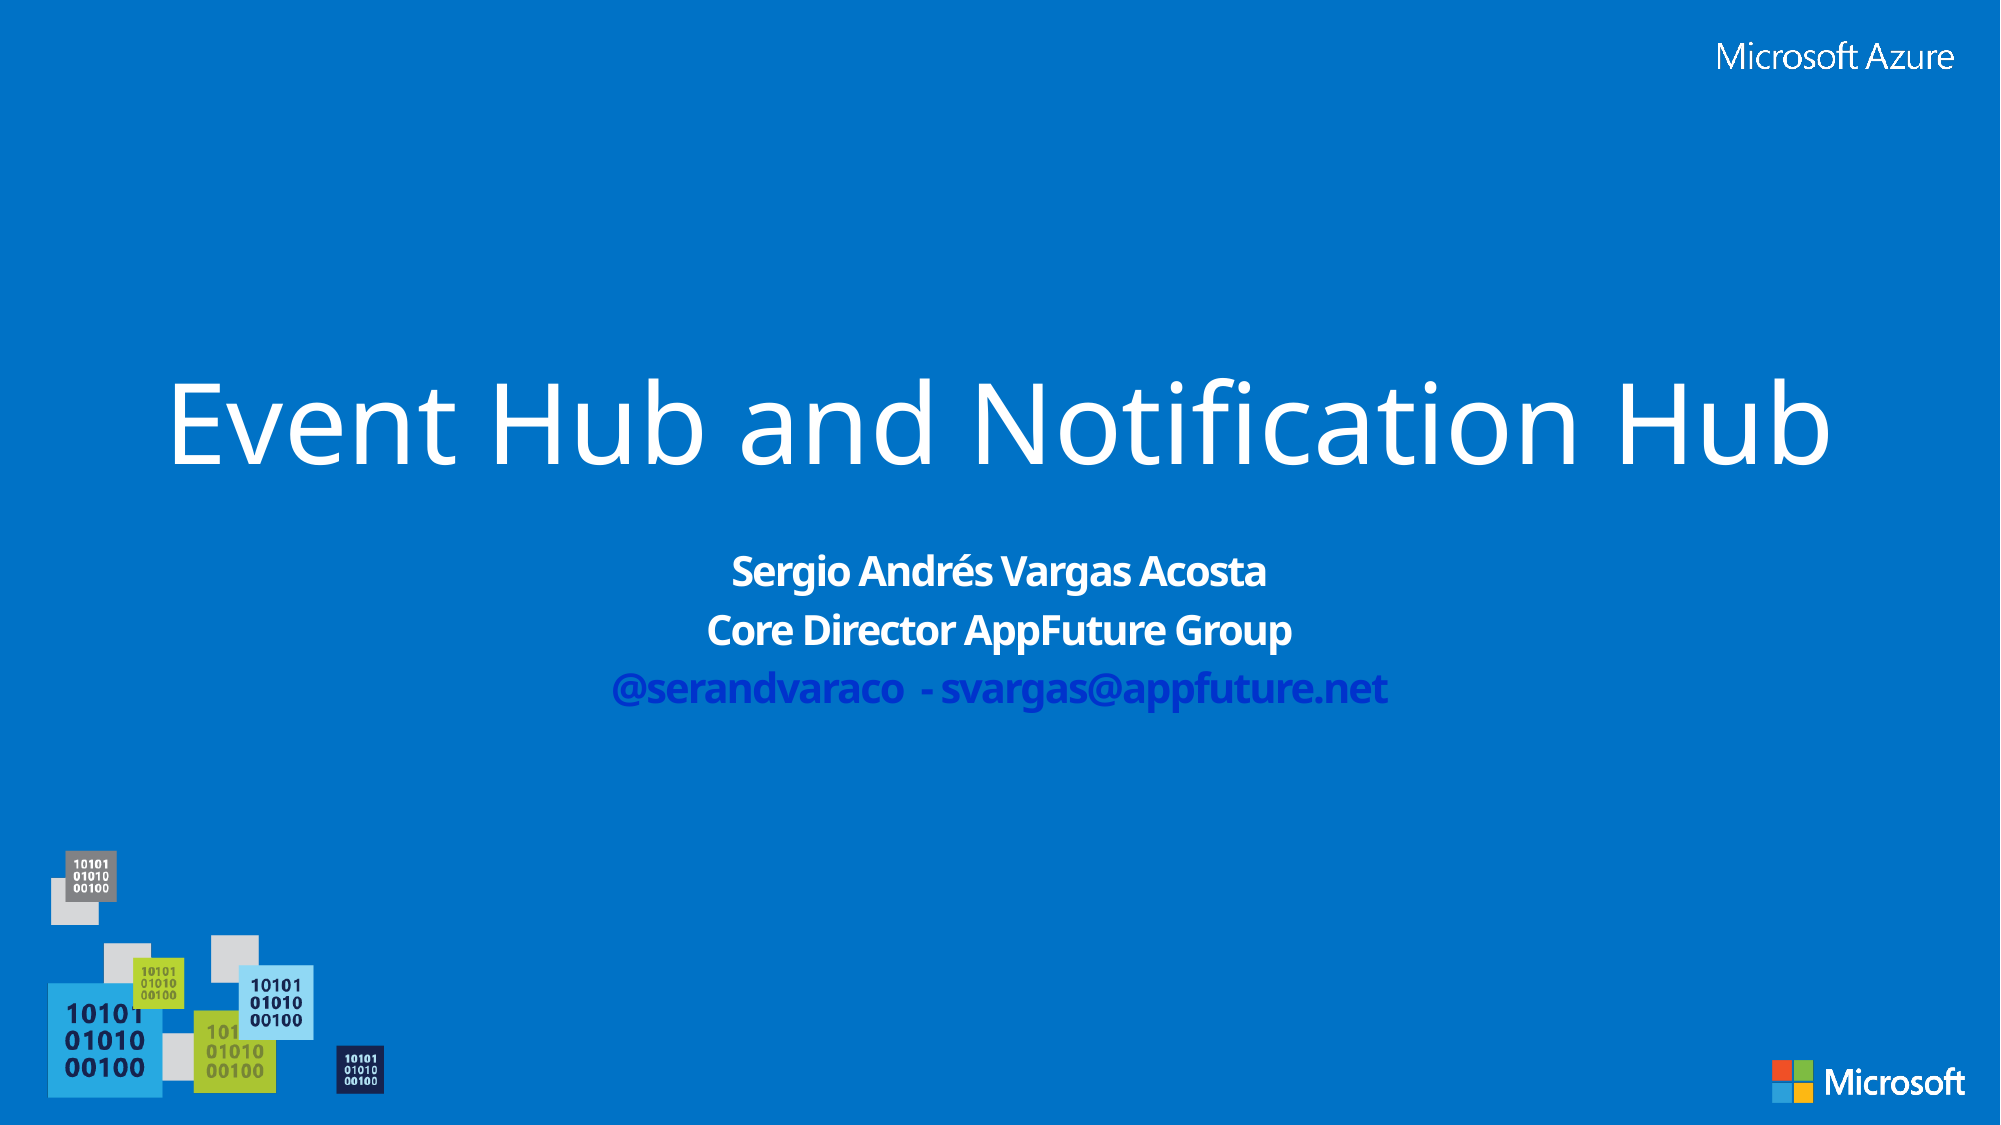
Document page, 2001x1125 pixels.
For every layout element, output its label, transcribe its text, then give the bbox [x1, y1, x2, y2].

title Event Hub and Notification Hub [0, 360, 2000, 537]
list Sergio Andrés Vargas Acosta Core Director AppFuture Group @serandvaraco - svargas@appfuture.net [0, 537, 2000, 700]
picture [17, 808, 463, 1125]
picture [1699, 24, 1972, 87]
picture [1772, 1060, 1965, 1103]
